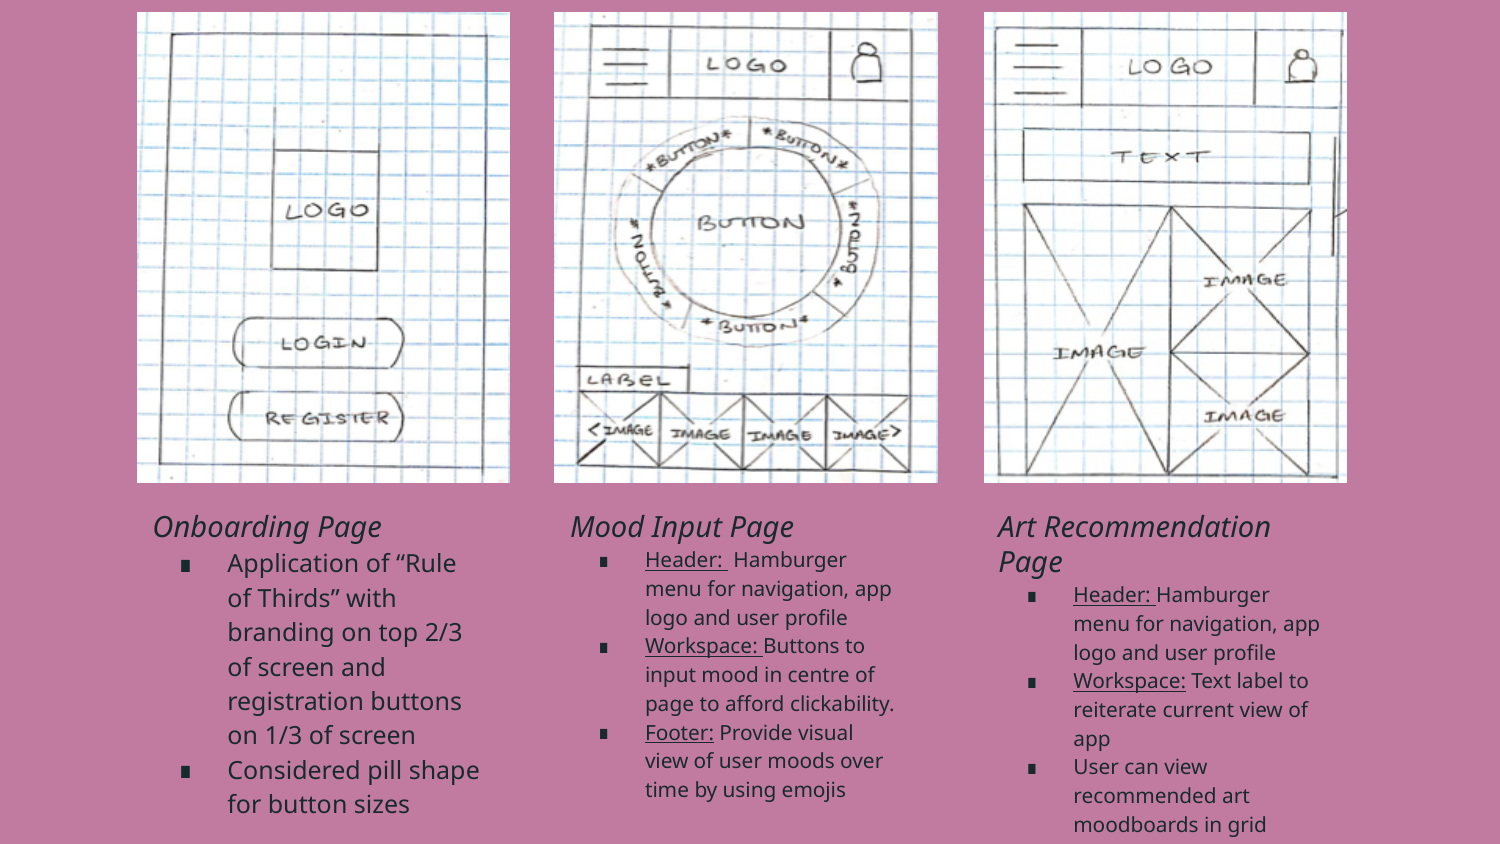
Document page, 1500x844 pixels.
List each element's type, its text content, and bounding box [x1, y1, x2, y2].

list Art Recommendation Page Header: Hamburger menu for navigation, app logo and user profile Workspace: Text label to reiterate current view of app User can view recommended art moodboards in grid layout by scrolling [983, 493, 1344, 821]
picture [984, 12, 1348, 484]
list Onboarding Page Application of “Rule of Thirds” with branding on top 2/3 of screen and registration buttons on 1/3 of screen Considered pill shape for button sizes [137, 493, 498, 821]
picture [137, 12, 510, 484]
list Mood Input Page Header: Hamburger menu for navigation, app logo and user profile Workspace: Buttons to input mood in centre of page to afford clickability. Footer: Provide visual view of user moods over time by using emojis [554, 493, 916, 821]
picture [554, 12, 938, 484]
